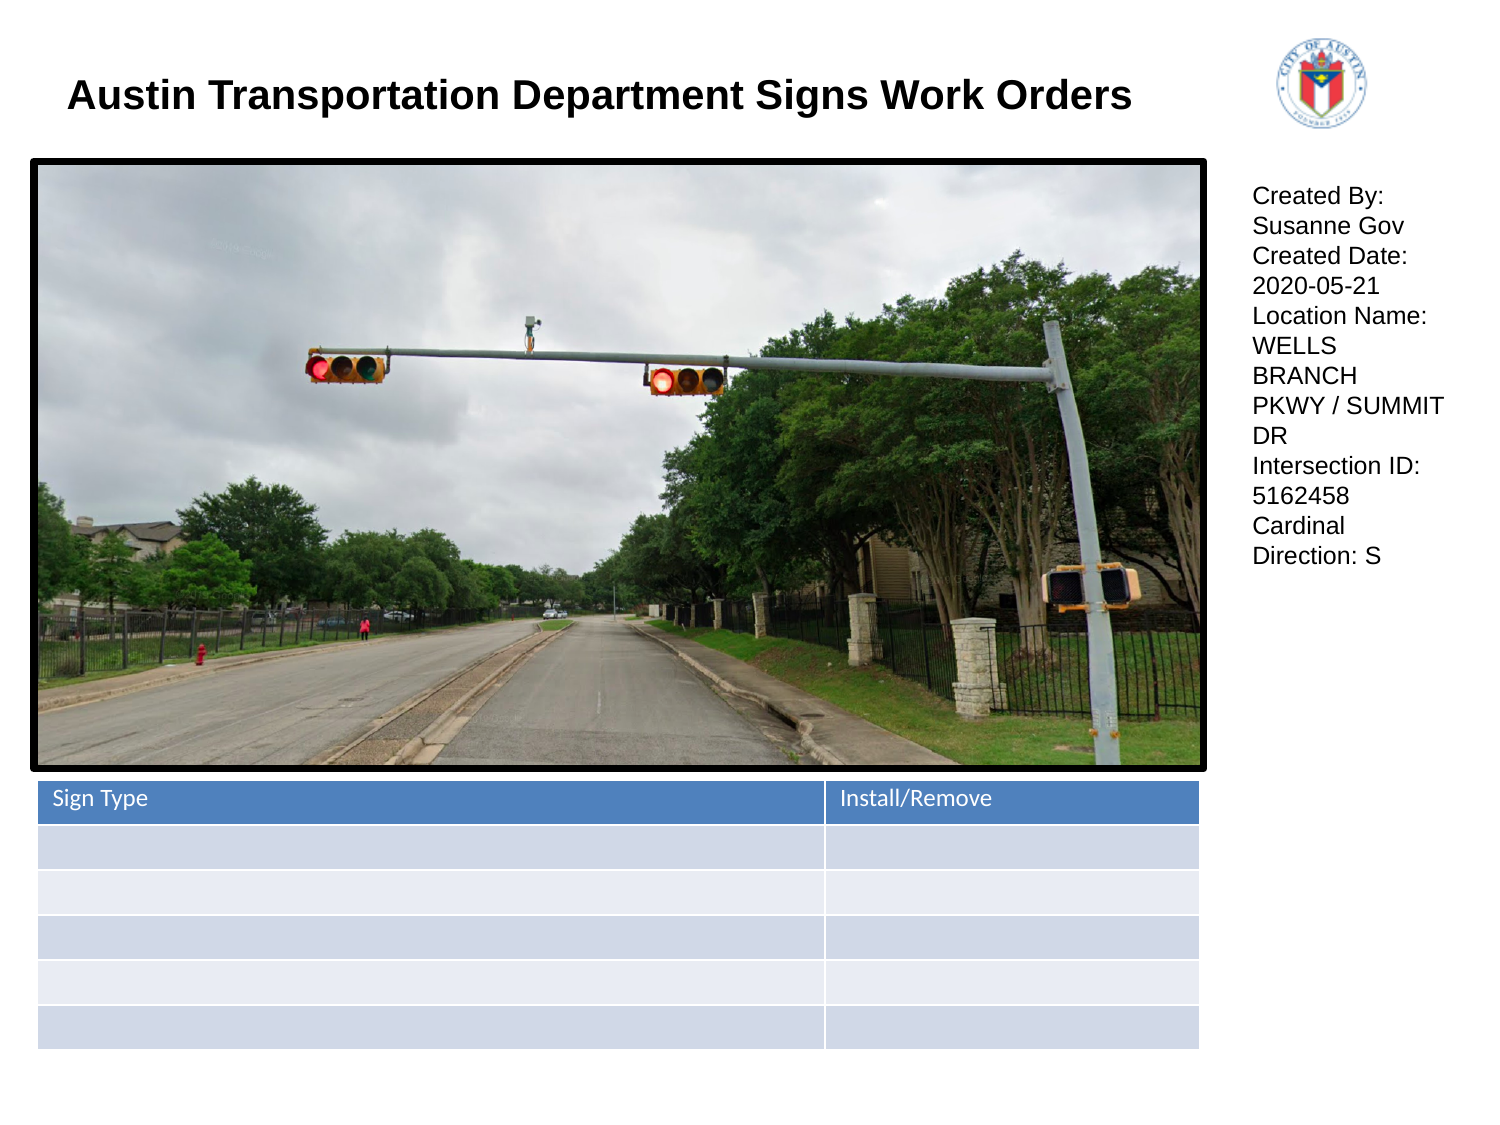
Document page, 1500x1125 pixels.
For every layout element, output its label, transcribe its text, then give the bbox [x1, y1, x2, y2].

text_box Created By: Susanne Gov Created Date: 2020-05-21 Location Name: WELLS BRANCH PKWY / SUMMIT DR Intersection ID: 5162458 Cardinal Direction: S [1237, 172, 1463, 577]
table_cell [826, 916, 1199, 959]
table_cell [826, 871, 1199, 914]
table_cell [826, 826, 1199, 869]
table_cell [826, 1006, 1199, 1049]
table_header Sign Type [38, 781, 824, 824]
table_cell [38, 916, 824, 959]
picture [37, 164, 1201, 766]
picture [1274, 37, 1369, 132]
table_cell [38, 1006, 824, 1049]
text_box Austin Transportation Department Signs Work Orders [51, 60, 1149, 125]
table_cell [38, 826, 824, 869]
table_cell [38, 871, 824, 914]
table_cell [826, 961, 1199, 1004]
table_cell [38, 961, 824, 1004]
table_header Install/Remove [826, 781, 1199, 824]
